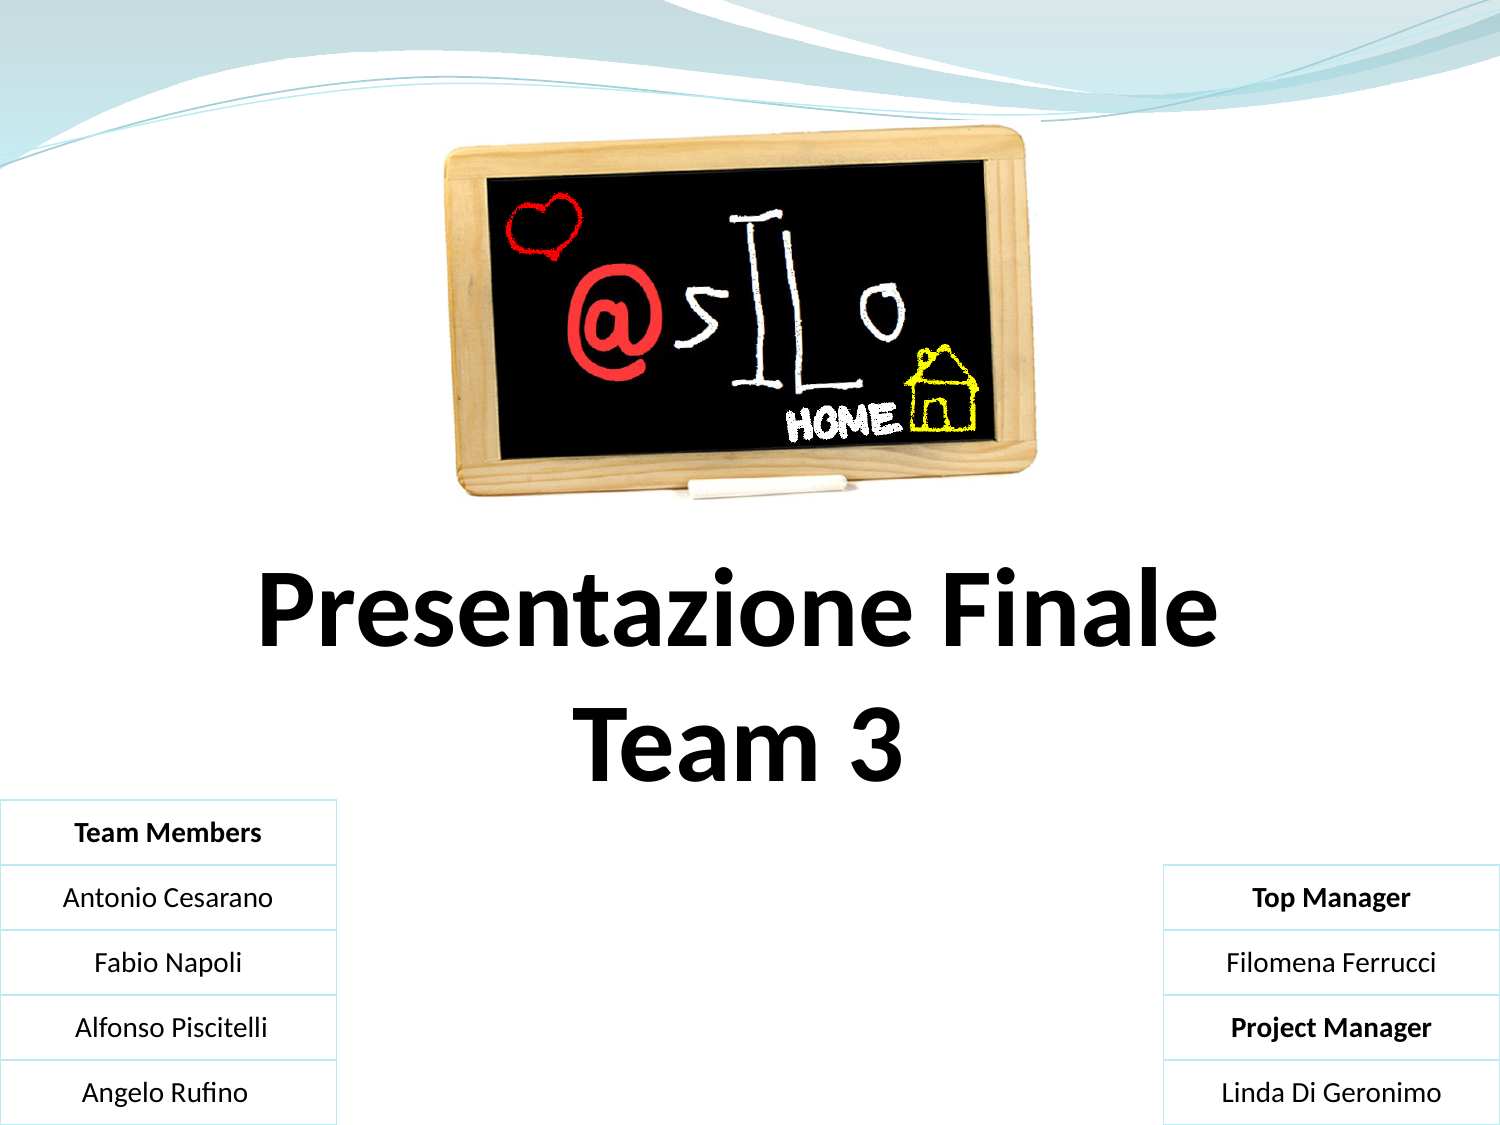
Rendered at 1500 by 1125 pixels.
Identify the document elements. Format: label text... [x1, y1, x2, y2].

table_cell Alfonso Piscitelli [1, 996, 336, 1059]
table_cell Fabio Napoli [1, 931, 336, 994]
text_box Presentazione Finale Team 3 [241, 527, 1237, 812]
table_cell Filomena Ferrucci [1164, 931, 1499, 994]
table_cell Antonio Cesarano [1, 866, 336, 929]
table_header Team Members [1, 801, 336, 864]
picture [437, 120, 1041, 501]
table_cell Angelo Rufino [1, 1061, 336, 1124]
table_cell Project Manager [1164, 996, 1499, 1059]
table_header Top Manager [1164, 866, 1499, 929]
table_cell Linda Di Geronimo [1164, 1061, 1499, 1124]
